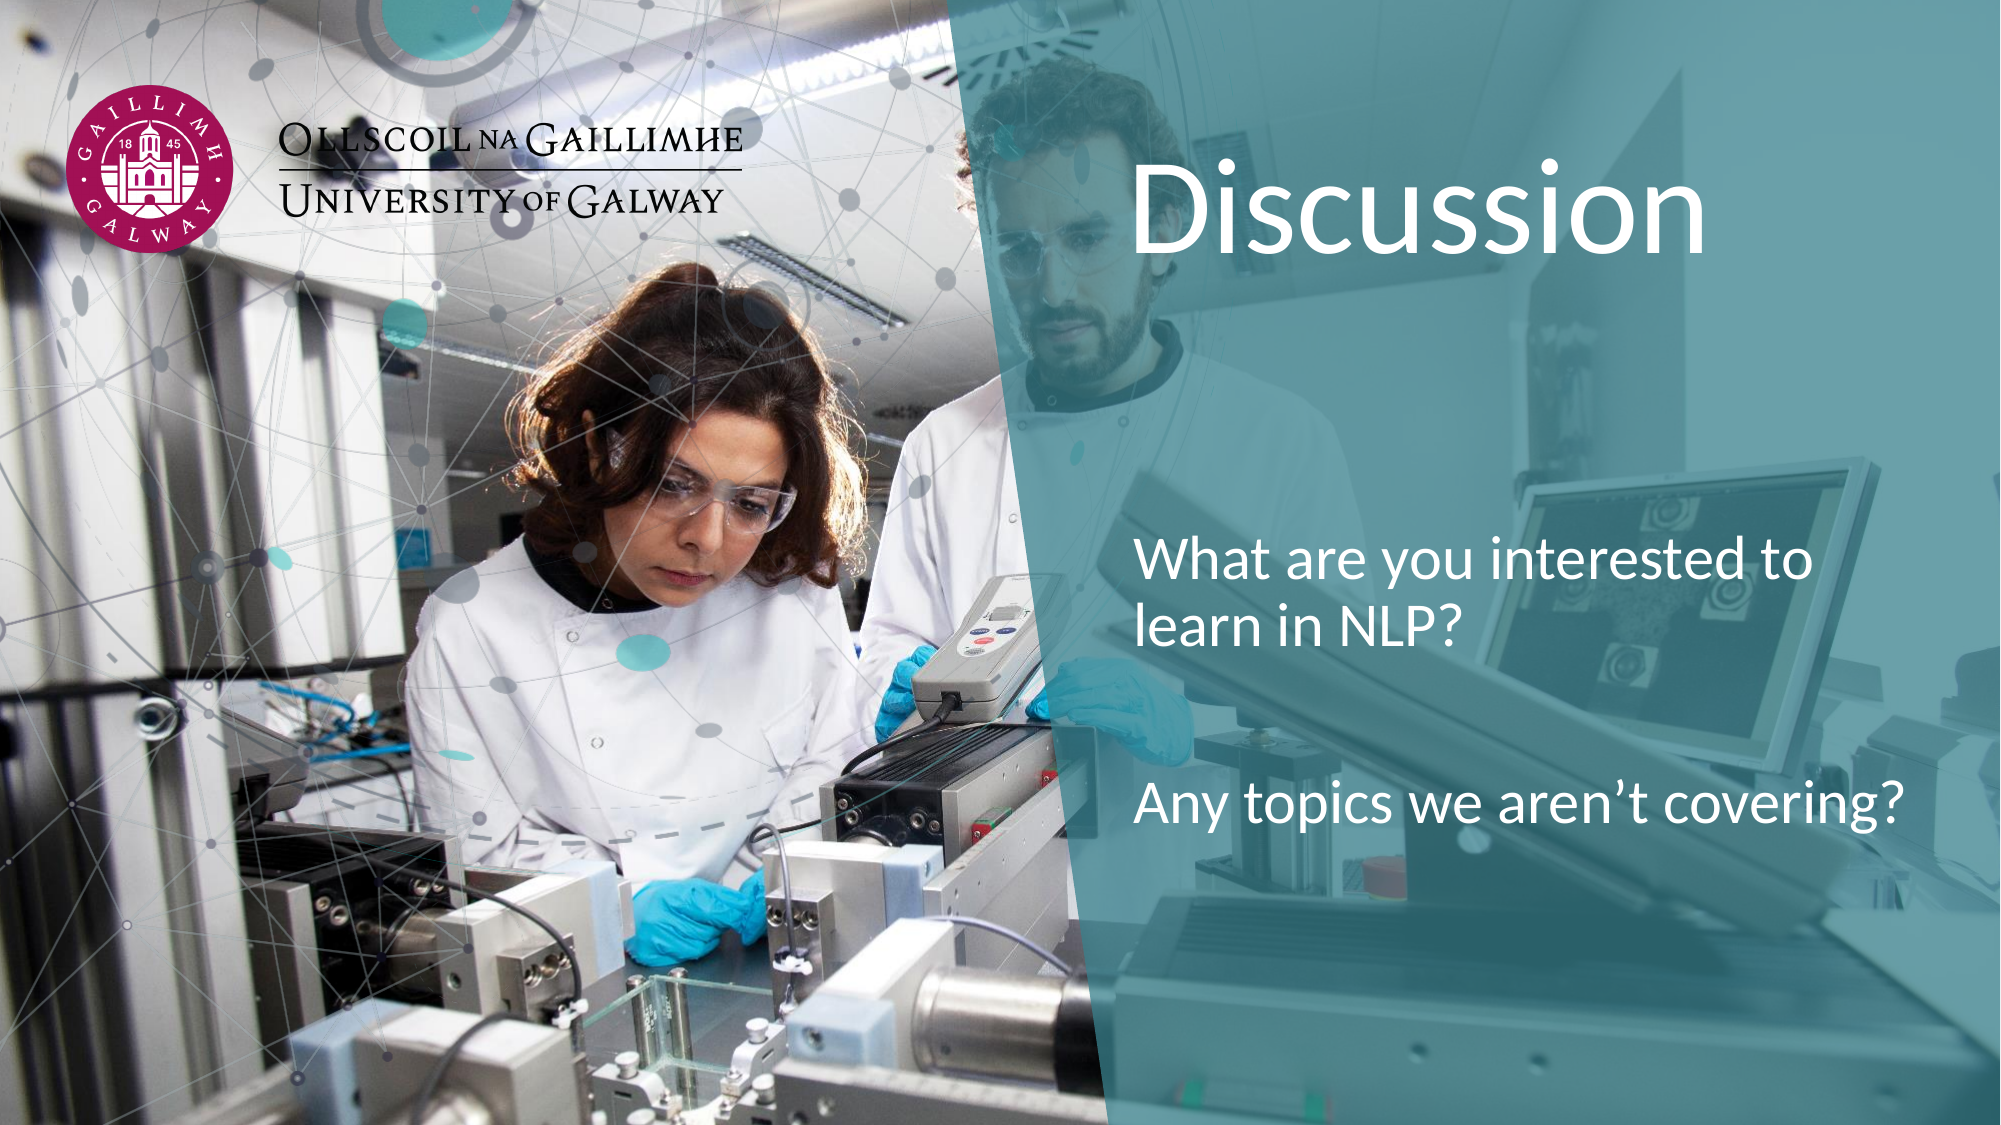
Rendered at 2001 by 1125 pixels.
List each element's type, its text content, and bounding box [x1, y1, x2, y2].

picture [0, 0, 1108, 1125]
subtitle What are you interested to learn in NLP? Any topics we aren’t covering? [1118, 510, 1959, 982]
title Discussion [1112, 119, 1959, 483]
picture [1039, 711, 1049, 718]
